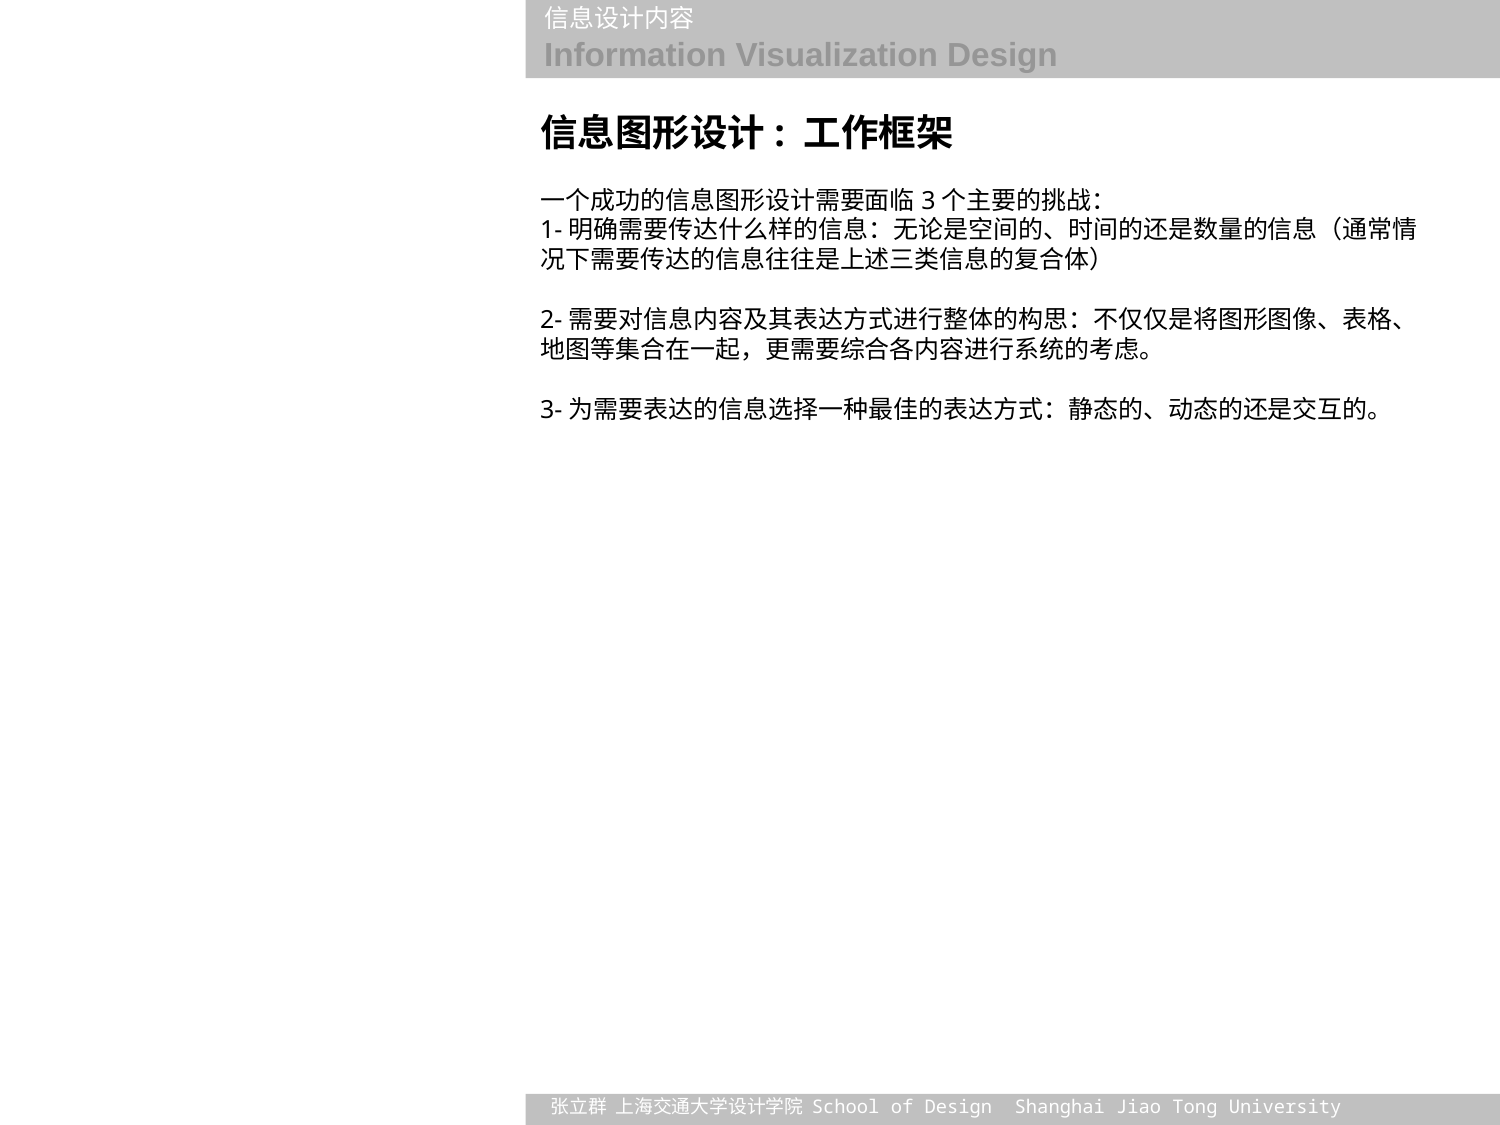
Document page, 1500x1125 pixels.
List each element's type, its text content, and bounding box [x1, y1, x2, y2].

text_box 信息图形设计: 工作框架 一个成功的信息图形设计需要面临3个主要的挑战： 1-明确需要传达什么样的信息：无论是空间的、时间的还是数量的信息（通常情况下需要传达的信息往往是上述三类信息的复合体） 2-需要对信息内容及其表达方式进行整体的构思：不仅仅是将图形图像、表格、地图等集合在一起，更需要综合各内容进行系统的考虑。 3-为需要表达的信息选择一种最佳的表达方式：静态的、动态的还是交互的。 [525, 101, 1436, 431]
